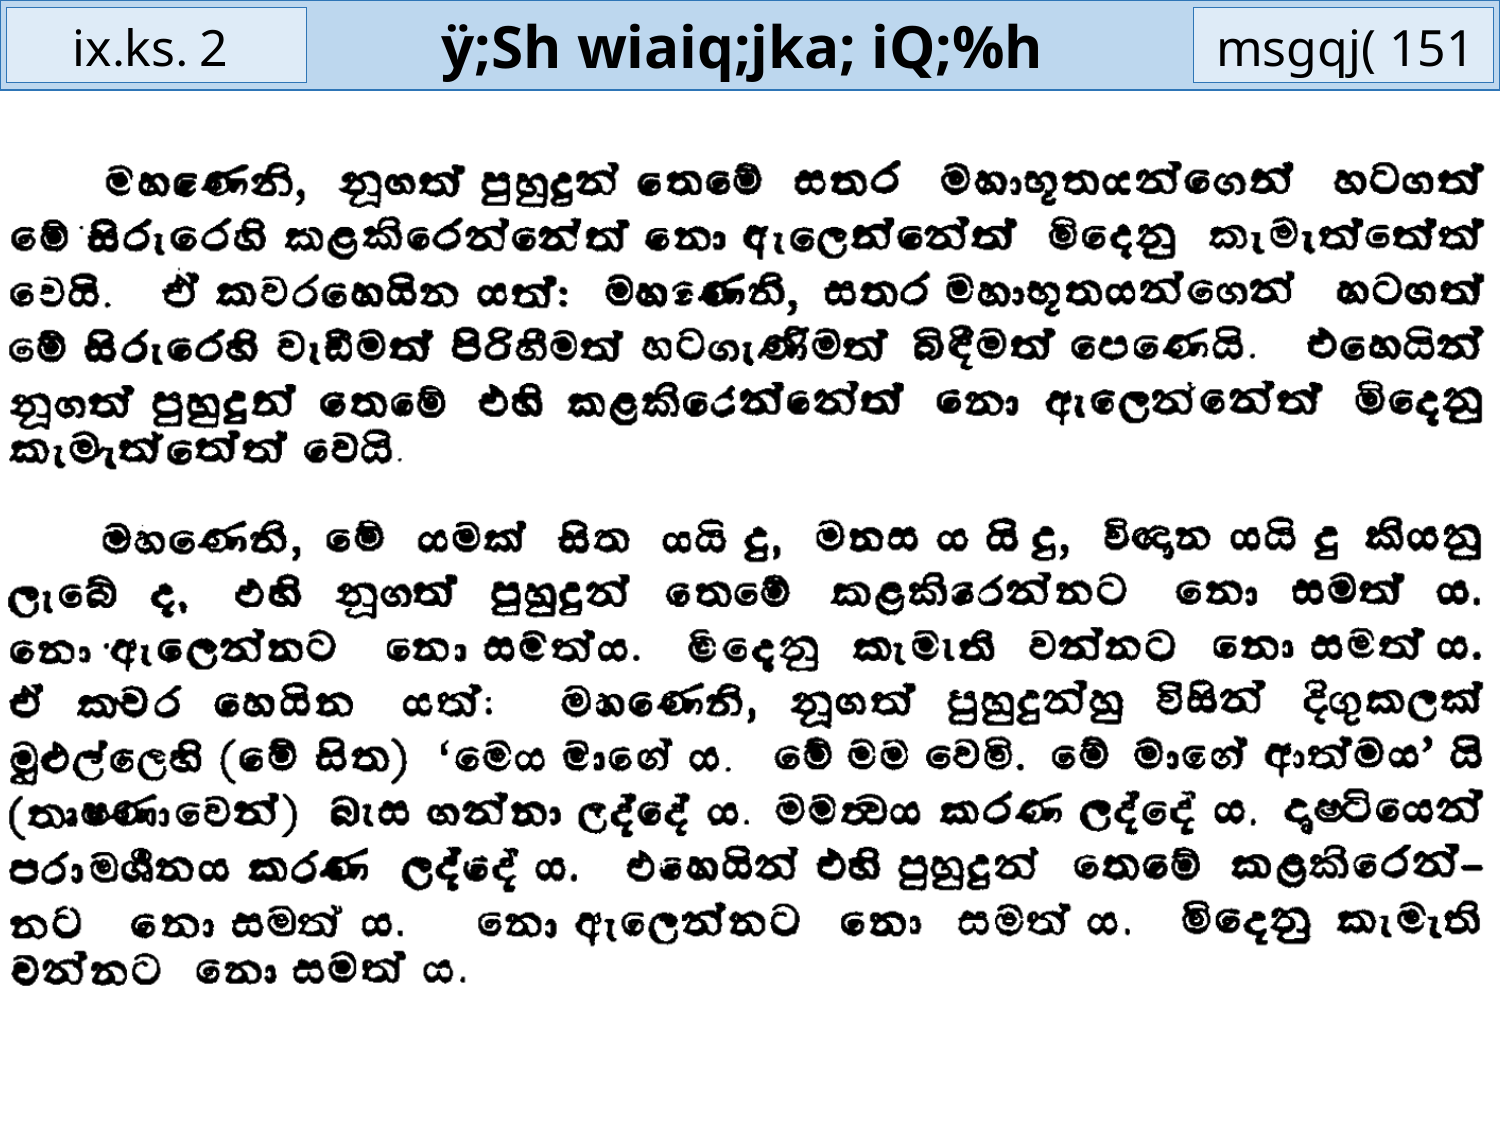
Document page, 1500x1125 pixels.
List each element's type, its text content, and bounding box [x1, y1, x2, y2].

text_box ix.ks. 2 [6, 10, 308, 82]
picture [6, 141, 1497, 989]
text_box msgqj( 151 [1194, 10, 1497, 82]
text_box ÿ;Sh wiaiq;jka; iQ;%h [316, 9, 1184, 81]
